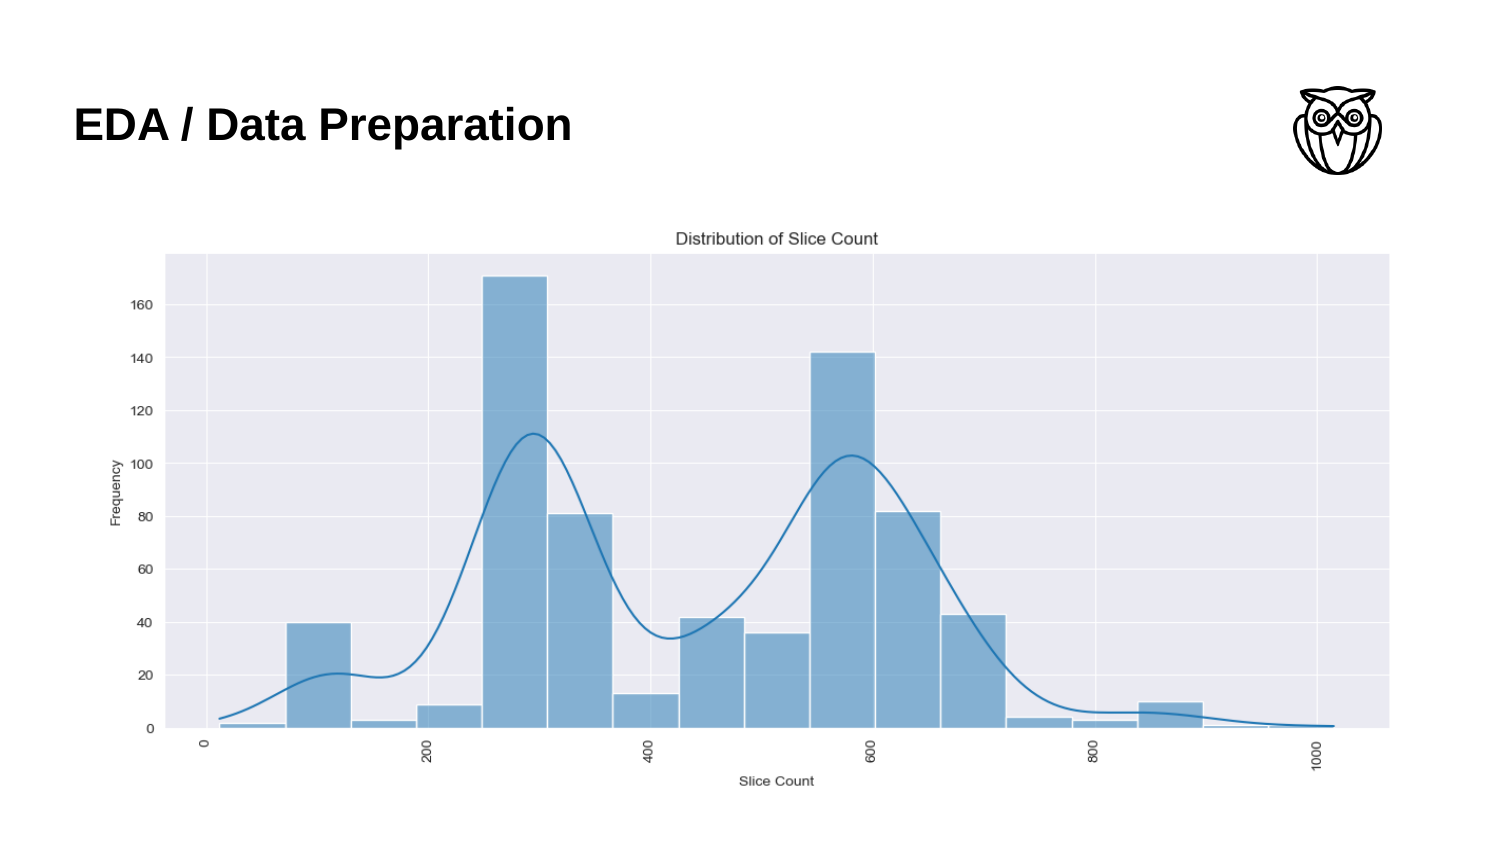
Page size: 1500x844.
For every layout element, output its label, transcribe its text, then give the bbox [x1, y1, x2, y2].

title EDA / Data Preparation [73, 75, 1338, 175]
picture [100, 222, 1400, 799]
picture [1338, 86, 1382, 175]
